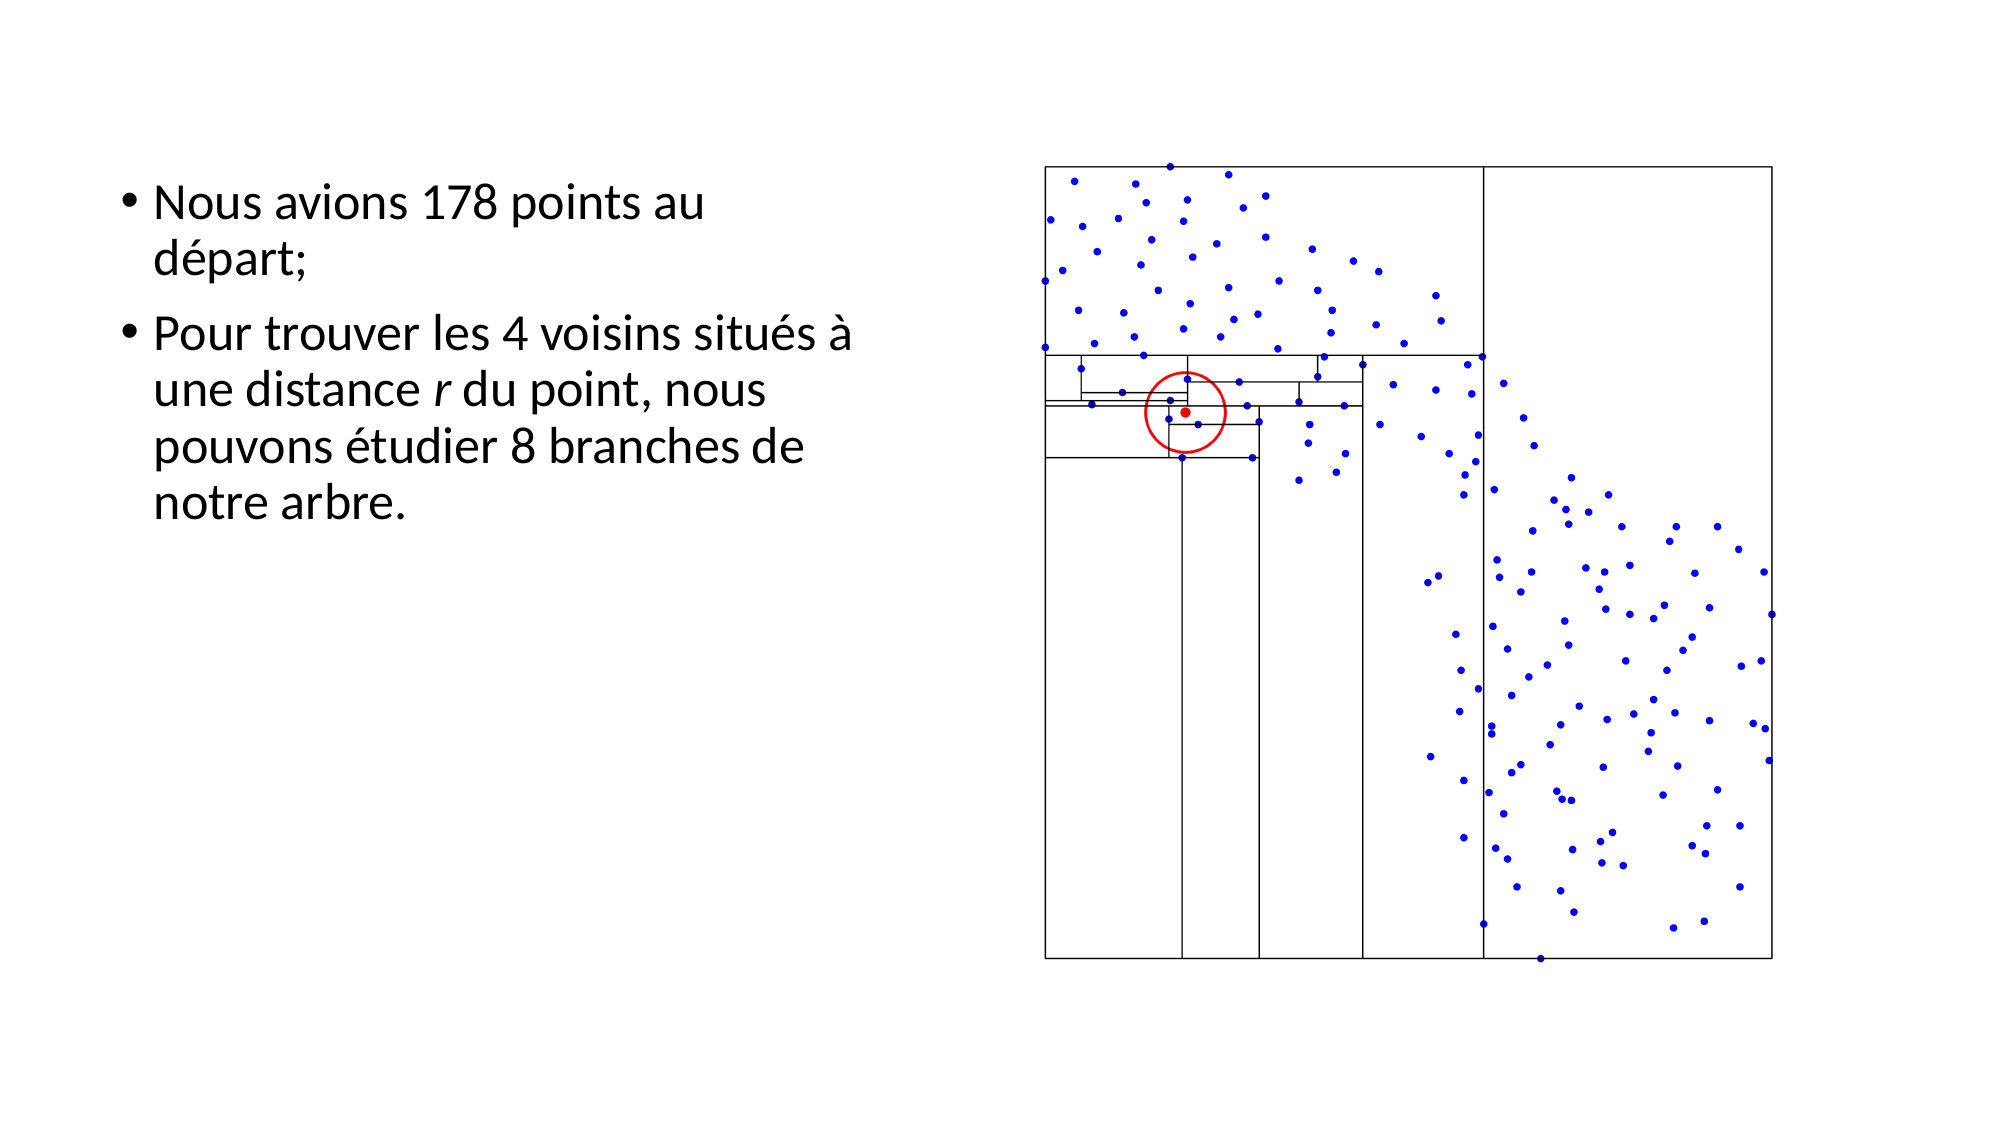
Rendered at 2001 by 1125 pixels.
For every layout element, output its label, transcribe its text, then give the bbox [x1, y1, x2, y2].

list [922, 127, 1895, 998]
list Nous avions 178 points au départ; Pour trouver les 4 voisins situés à une distance r du point, nous pouvons étudier 8 branches de notre arbre. [105, 167, 875, 958]
